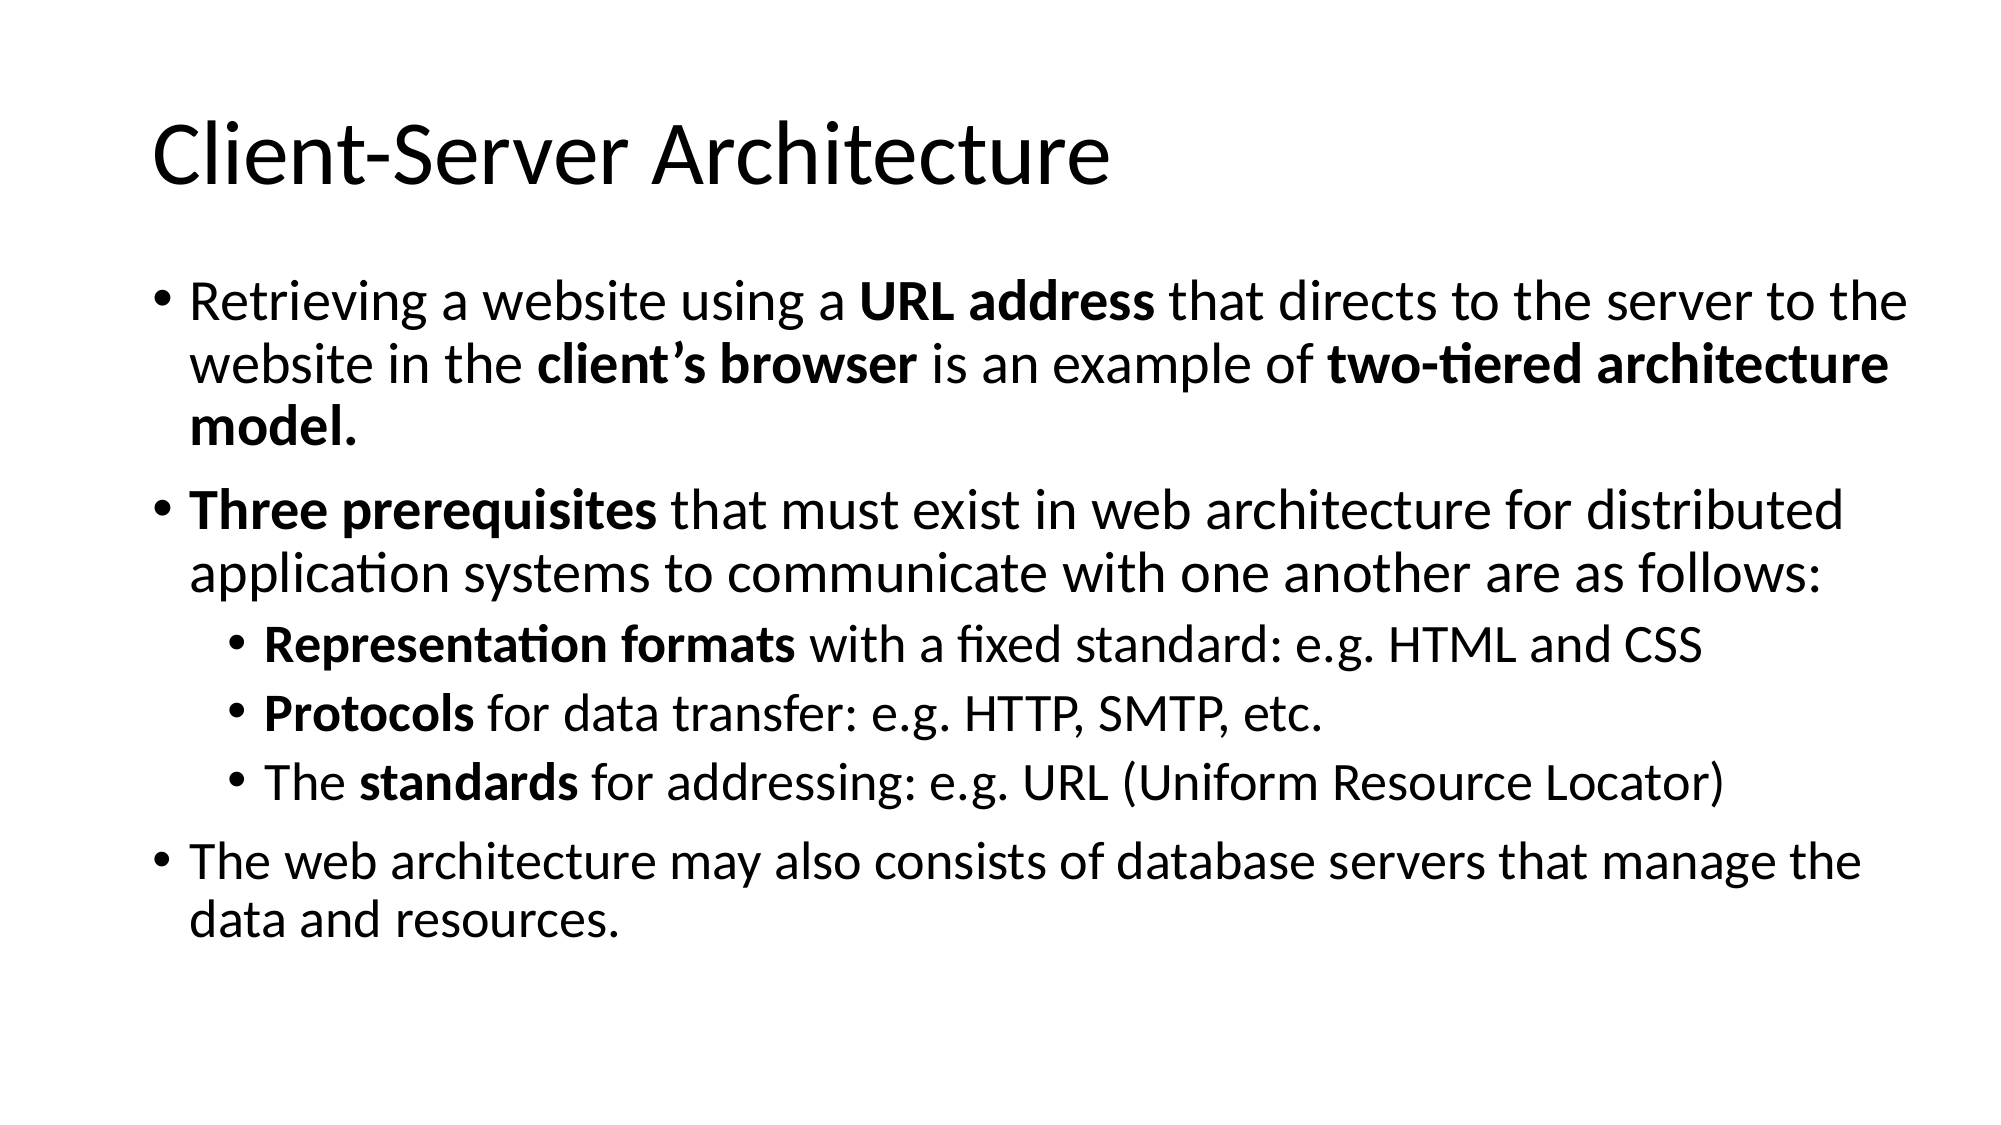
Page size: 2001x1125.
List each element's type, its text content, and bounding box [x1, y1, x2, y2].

list Retrieving a website using a URL address that directs to the server to the website in the client’s browser is an example of two-tiered architecture model. Three prerequisites that must exist in web architecture for distributed application systems to communicate with one another are as follows: Representation formats with a fixed standard: e.g. HTML and CSS Protocols for data transfer: e.g. HTTP, SMTP, etc. The standards for addressing: e.g. URL (Uniform Resource Locator) The web architecture may also consists of database servers that manage the data and resources. [137, 262, 1960, 1093]
title Client-Server Architecture [137, 59, 1935, 250]
